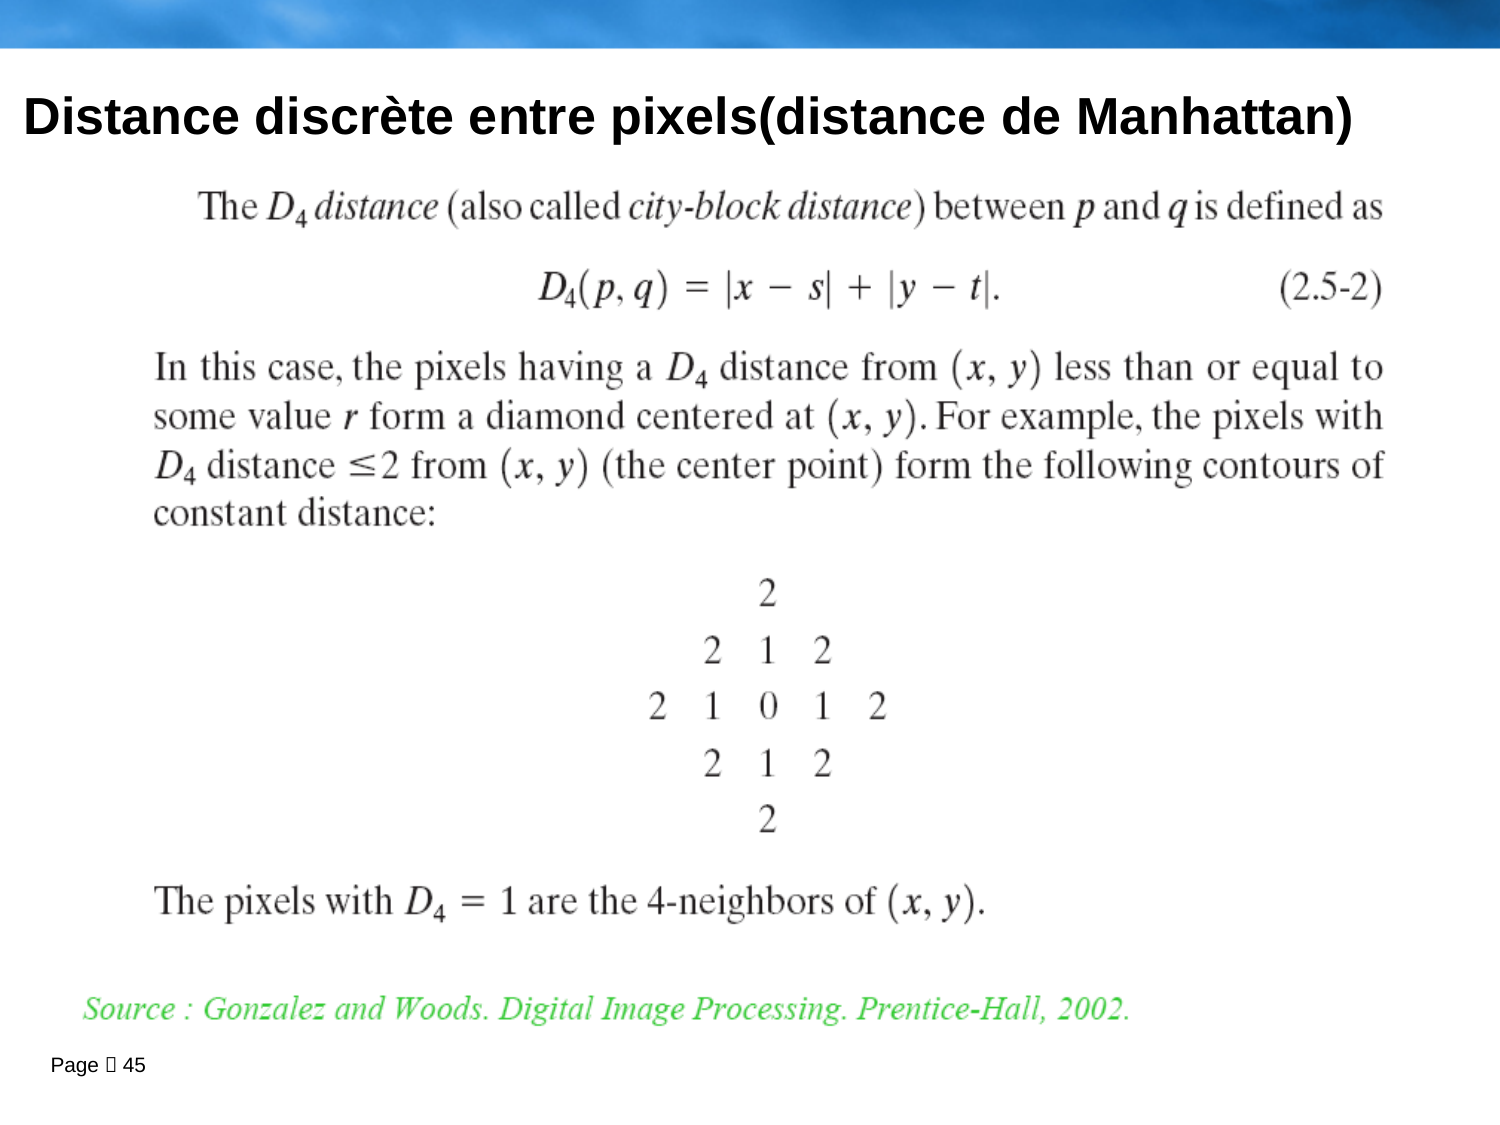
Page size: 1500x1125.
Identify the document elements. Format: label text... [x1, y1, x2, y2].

picture [0, 0, 1500, 1125]
title Distance discrète entre pixels(distance de Manhattan) [23, 81, 1374, 163]
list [58, 187, 1409, 957]
